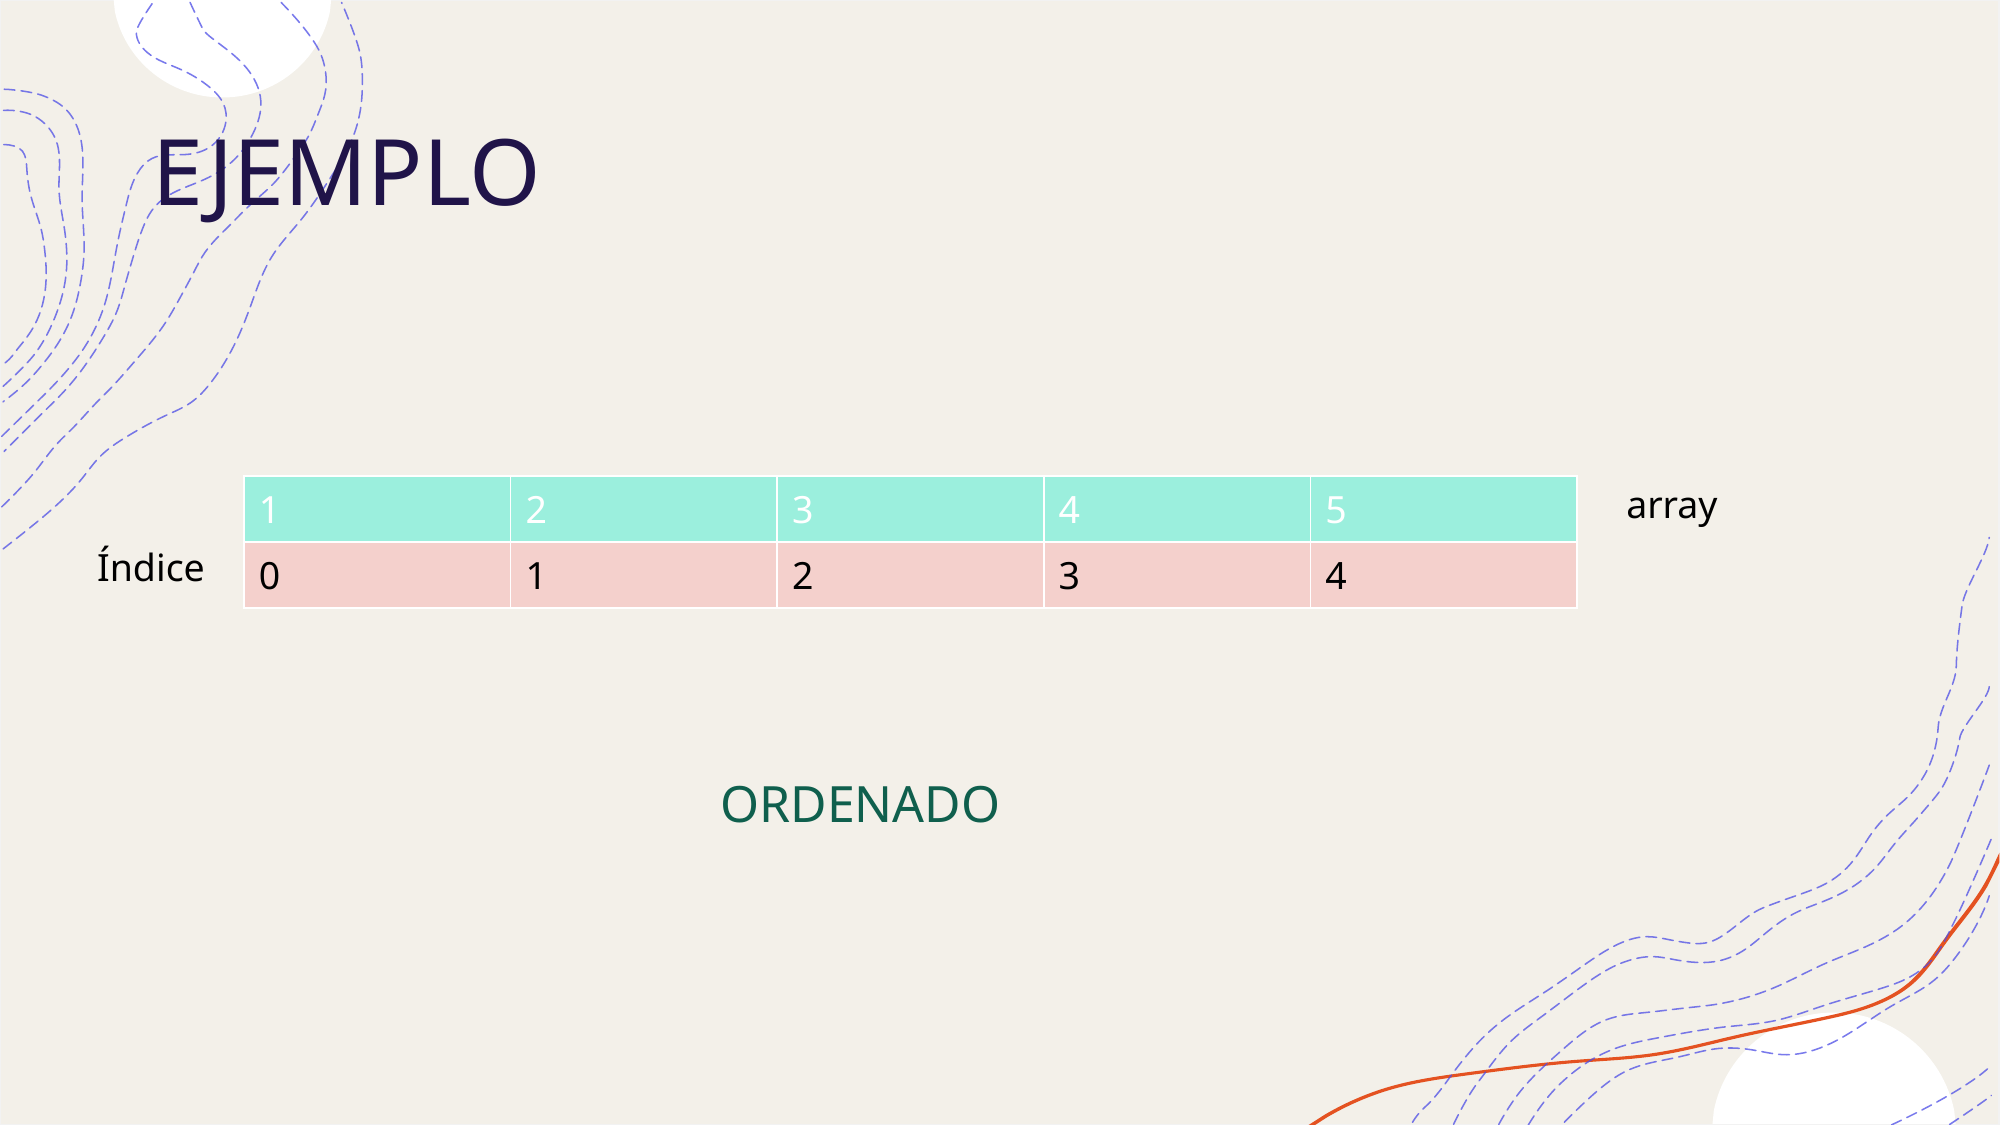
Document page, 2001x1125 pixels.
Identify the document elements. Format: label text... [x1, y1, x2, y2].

table_header 1 [245, 477, 510, 541]
table_cell 3 [1045, 543, 1310, 607]
table_header 3 [778, 477, 1043, 541]
table_cell 2 [778, 543, 1043, 607]
text_box Índice [82, 536, 233, 597]
table_header 4 [1045, 477, 1310, 541]
text_box array [1611, 473, 1877, 534]
text_box ORDENADO [343, 764, 1379, 840]
table_cell 0 [245, 543, 510, 607]
table_header 2 [511, 477, 776, 541]
title EJEMPLO [137, 59, 1863, 278]
table_header 5 [1311, 477, 1576, 541]
table_cell 1 [511, 543, 776, 607]
table_cell 4 [1311, 543, 1576, 607]
